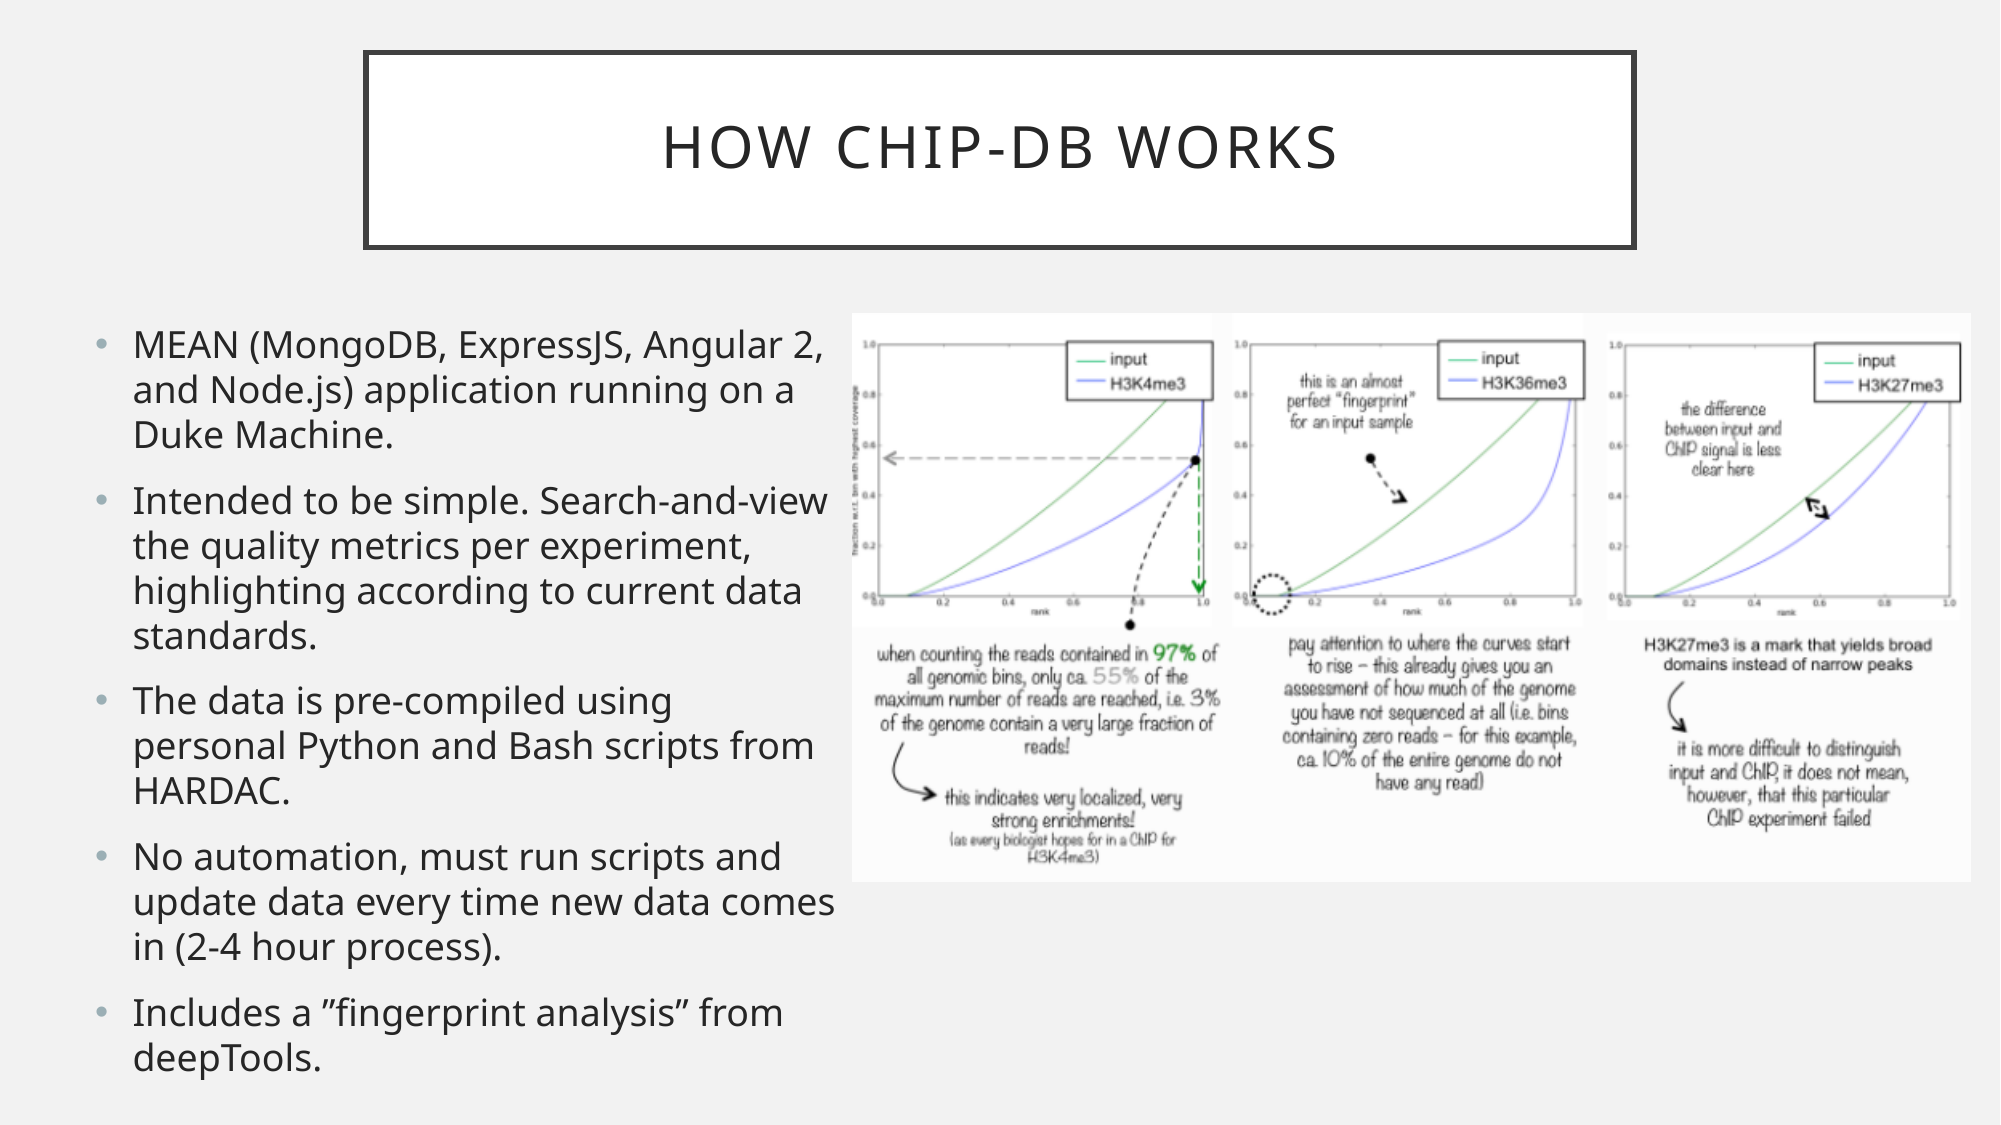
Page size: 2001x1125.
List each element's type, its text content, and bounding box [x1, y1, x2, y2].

picture [852, 313, 1971, 882]
list MEAN (MongoDB, ExpressJS, Angular 2, and Node.js) application running on a Duke Machine. Intended to be simple. Search-and-view the quality metrics per experiment, highlighting according to current data standards. The data is pre-compiled using personal Python and Bash scripts from HARDAC. No automation, must run scripts and update data every time new data comes in (2-4 hour process). Includes a ”fingerprint analysis” from deepTools. [79, 313, 853, 1003]
title How CHIP-DB Works [363, 50, 1637, 250]
